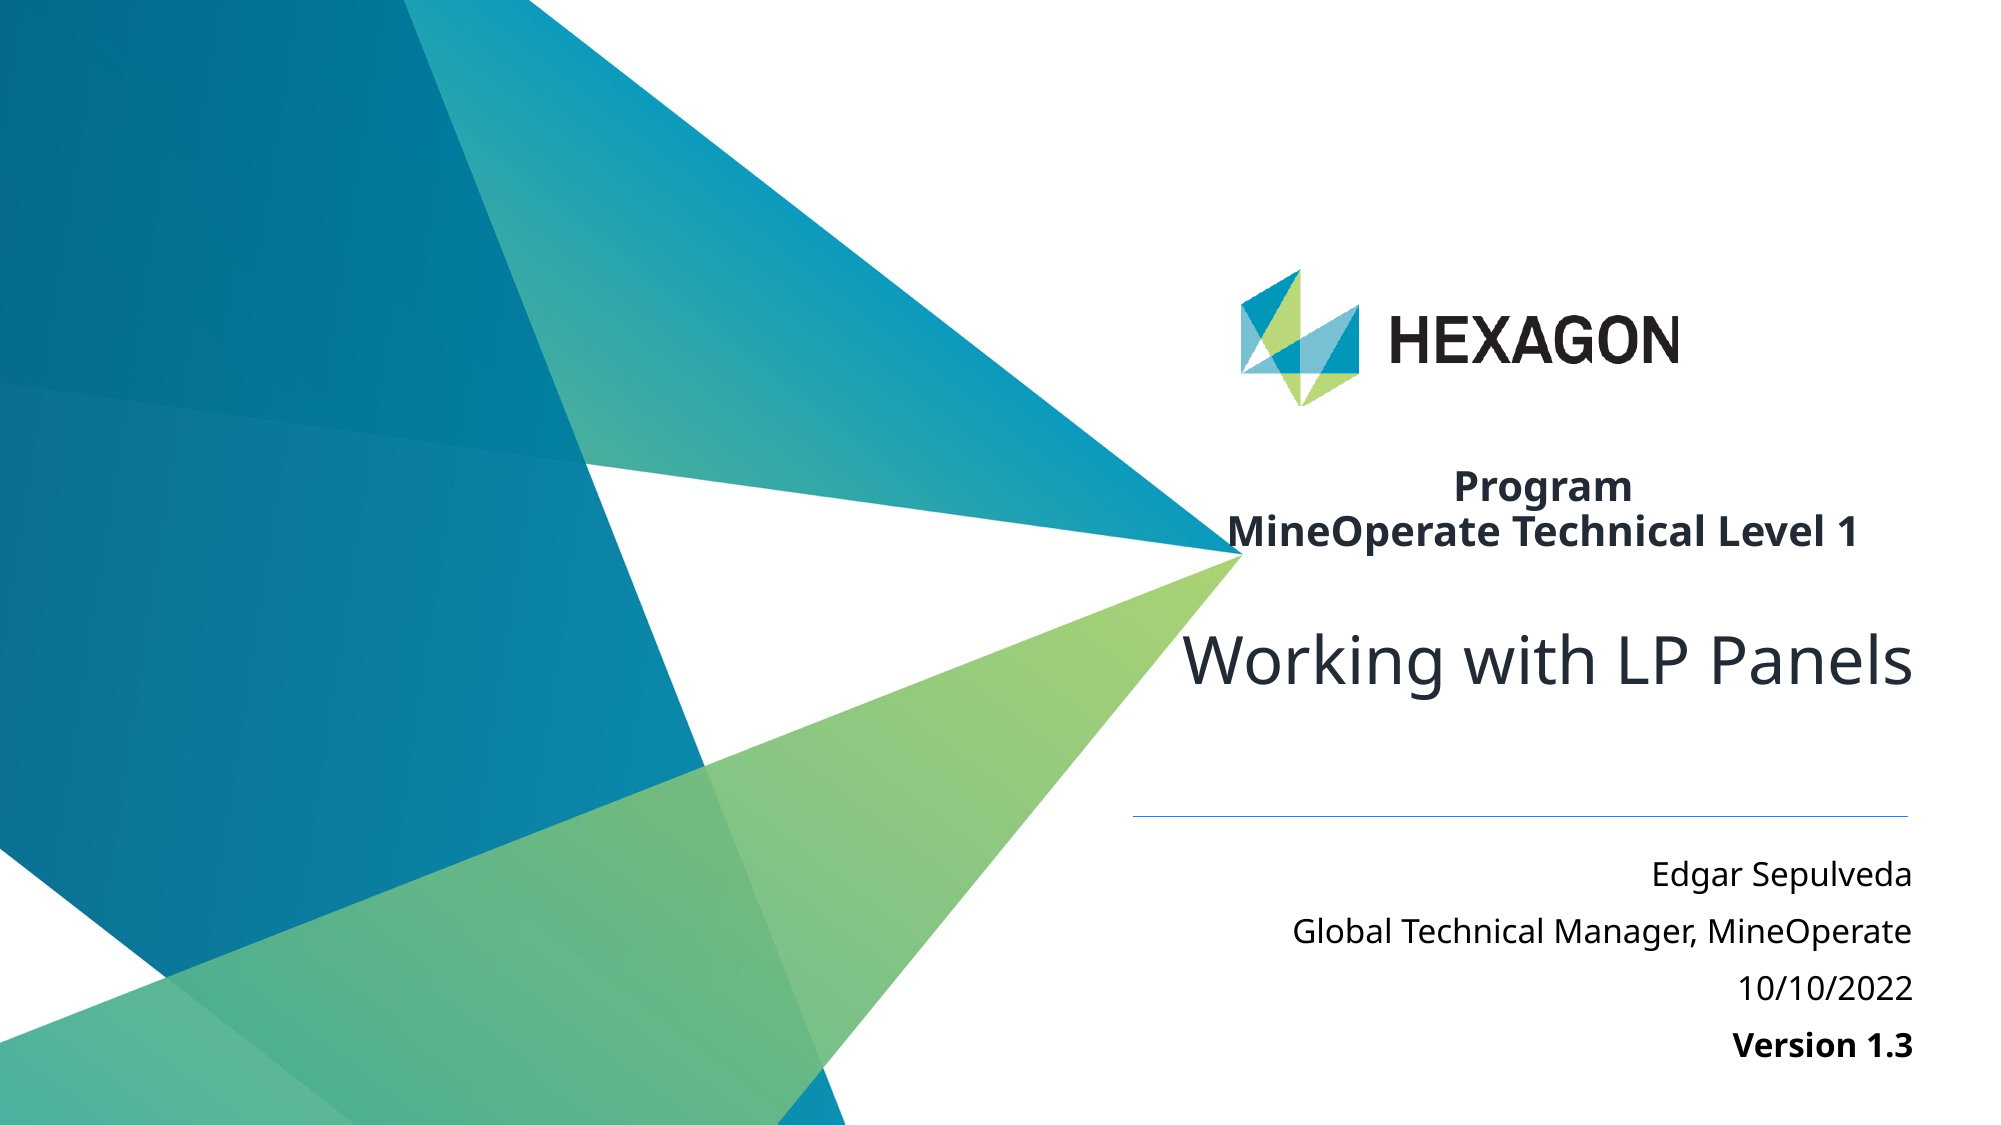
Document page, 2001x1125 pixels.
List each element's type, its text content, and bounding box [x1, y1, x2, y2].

picture [519, 2, 526, 8]
list Edgar Sepulveda Global Technical Manager, MineOperate 10/10/2022 Version 1.3 [1244, 850, 1914, 1094]
picture [0, 0, 2000, 1125]
text_box Program MineOperate Technical Level 1 Working with LP Panels [1132, 457, 1965, 797]
